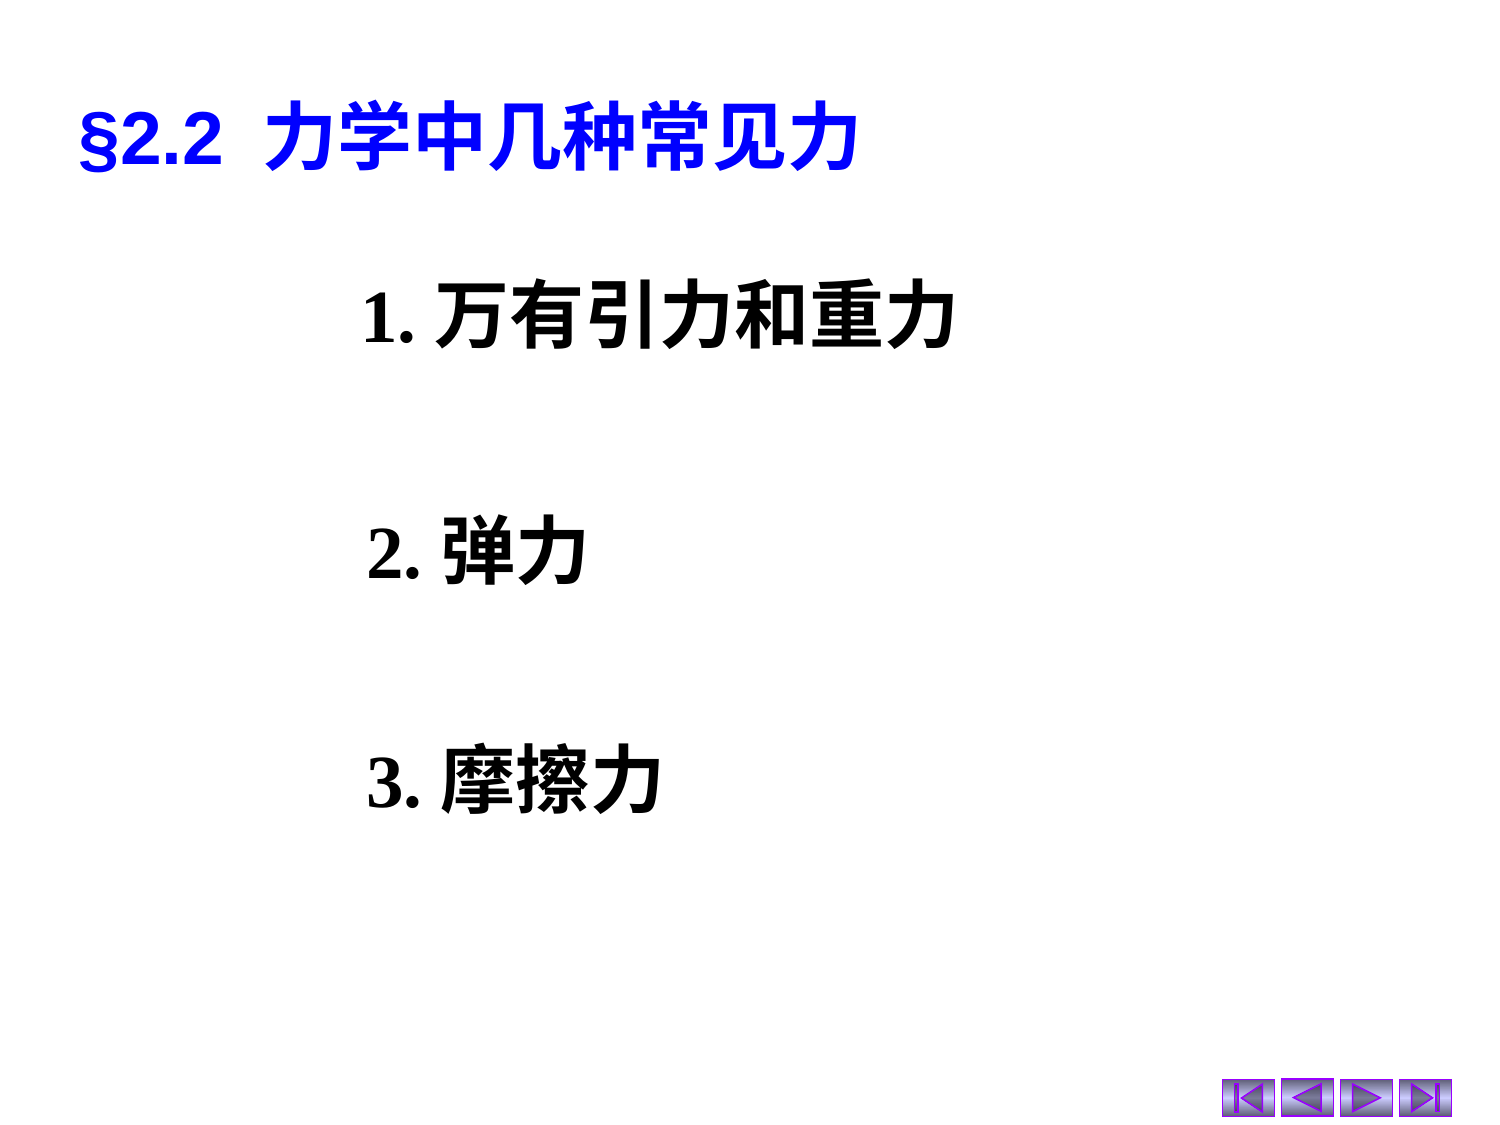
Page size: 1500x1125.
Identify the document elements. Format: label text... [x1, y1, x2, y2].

text_box §2.2 力学中几种常见力 [63, 82, 1098, 188]
text_box 1.万有引力和重力 [345, 260, 992, 365]
text_box 3.摩擦力 [351, 725, 780, 830]
text_box 2.弹力 [351, 496, 721, 602]
